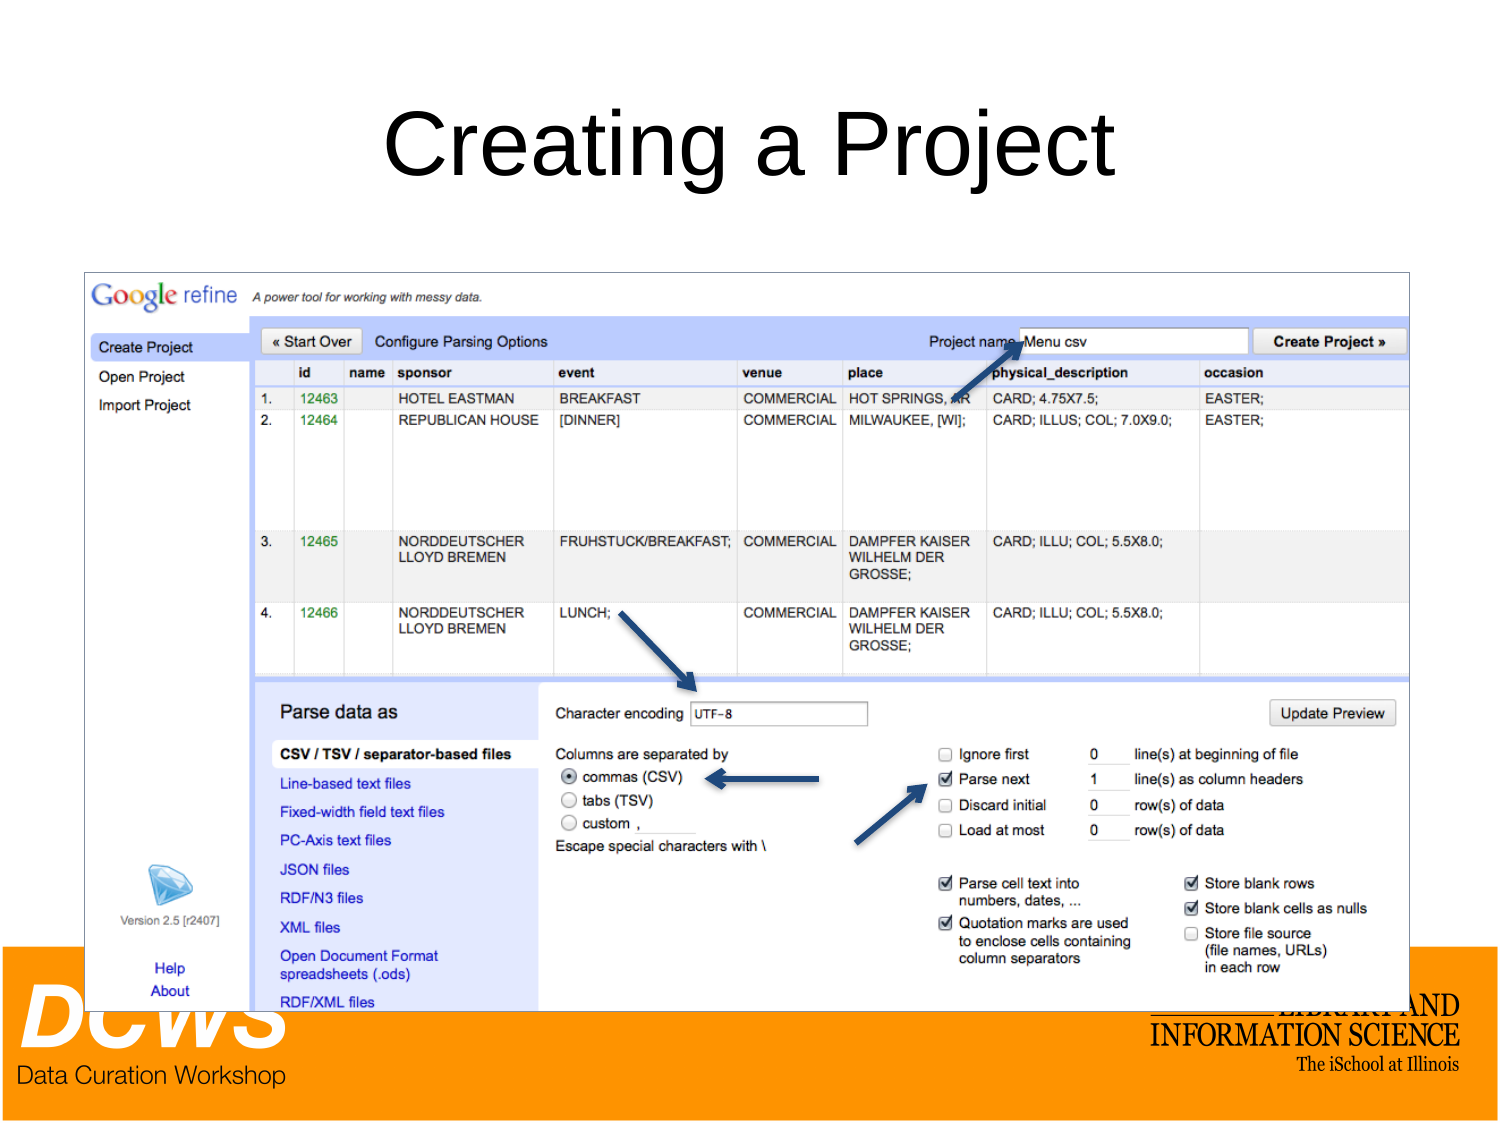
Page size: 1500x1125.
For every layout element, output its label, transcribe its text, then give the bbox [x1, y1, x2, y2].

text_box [855, 783, 928, 844]
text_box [619, 612, 698, 693]
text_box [952, 340, 1025, 401]
picture [0, 272, 1500, 1123]
title Creating a Project [75, 45, 1425, 233]
